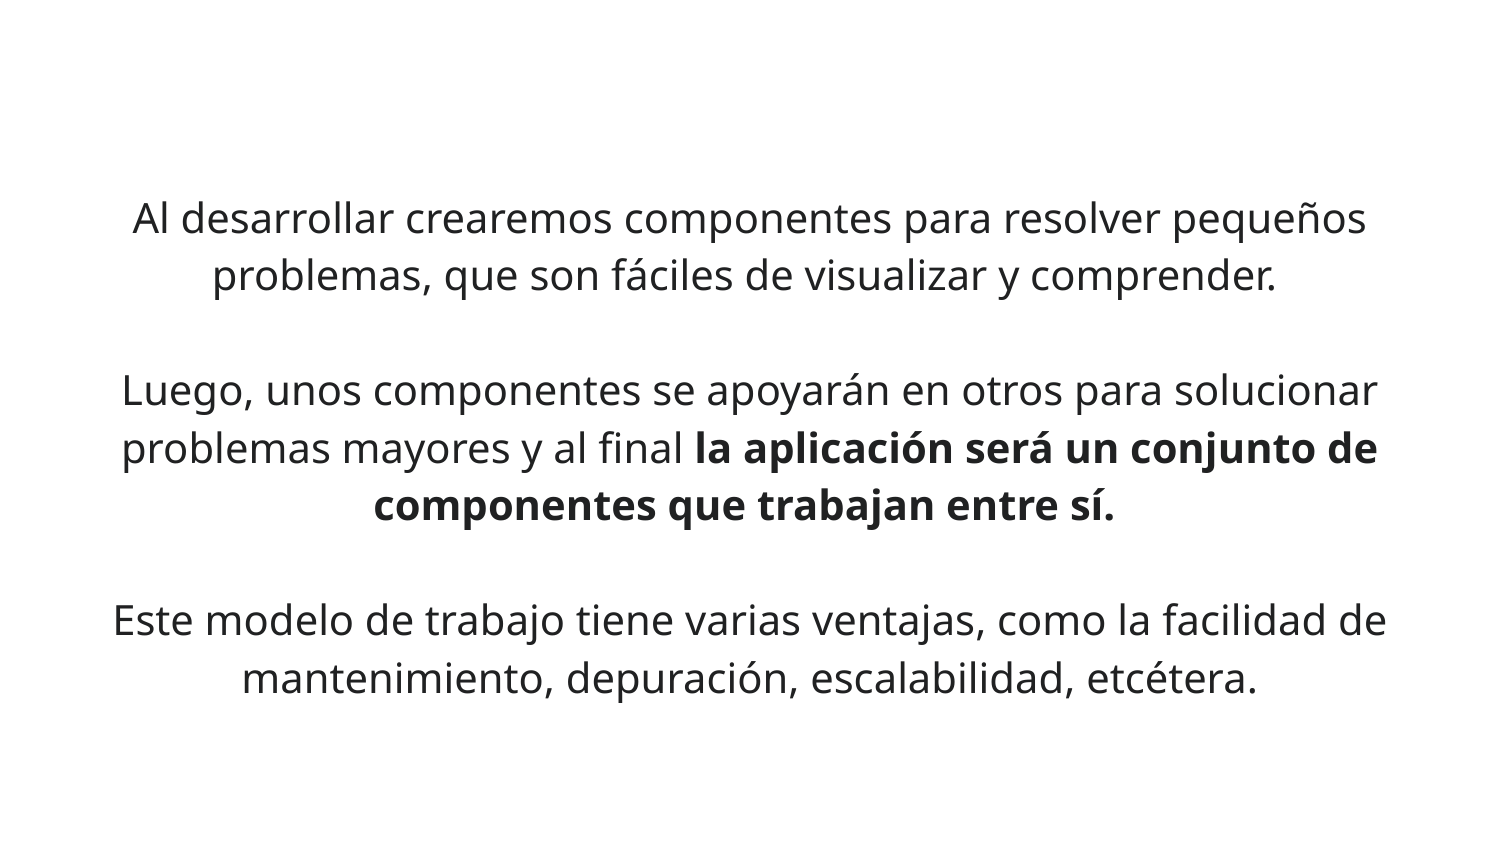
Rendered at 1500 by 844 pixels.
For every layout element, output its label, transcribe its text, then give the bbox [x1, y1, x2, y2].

text_box Al desarrollar crearemos componentes para resolver pequeños problemas, que son fáciles de visualizar y comprender. Luego, unos componentes se apoyarán en otros para solucionar problemas mayores y al final la aplicación será un conjunto de componentes que trabajan entre sí. Este modelo de trabajo tiene varias ventajas, como la facilidad de mantenimiento, depuración, escalabilidad, etcétera. [67, 168, 1433, 743]
